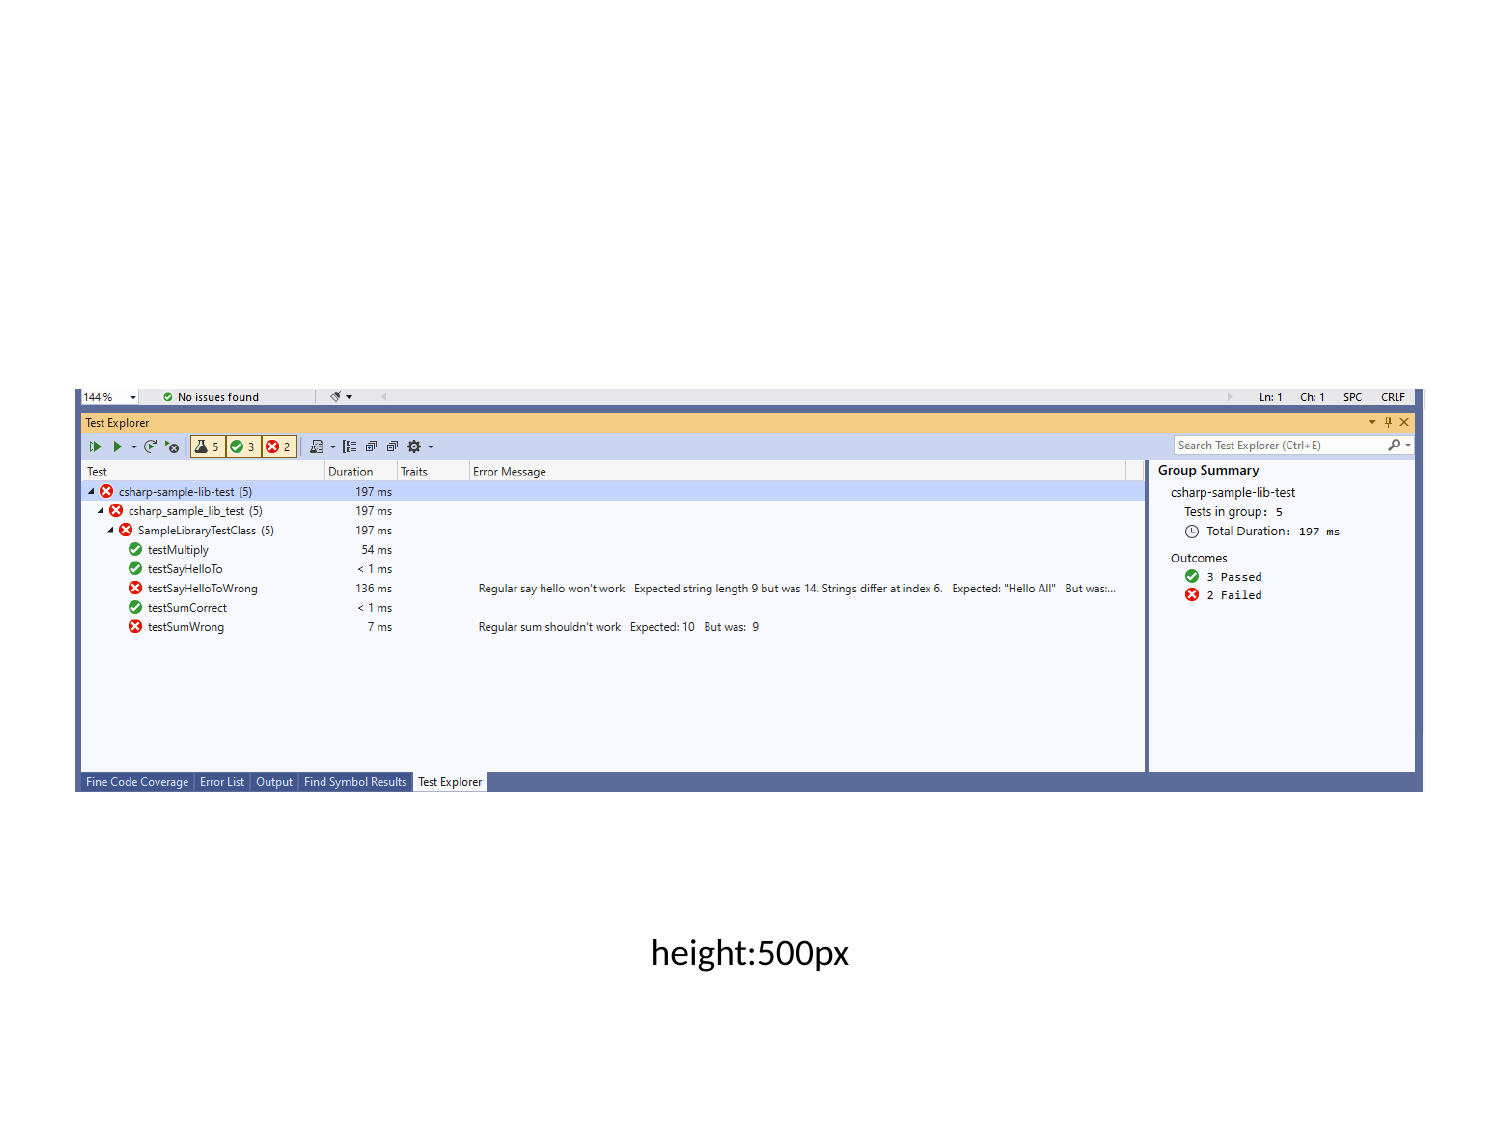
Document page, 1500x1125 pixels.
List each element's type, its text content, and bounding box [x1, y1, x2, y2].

picture [74, 389, 1426, 792]
text_box height:500px [74, 920, 1425, 1005]
